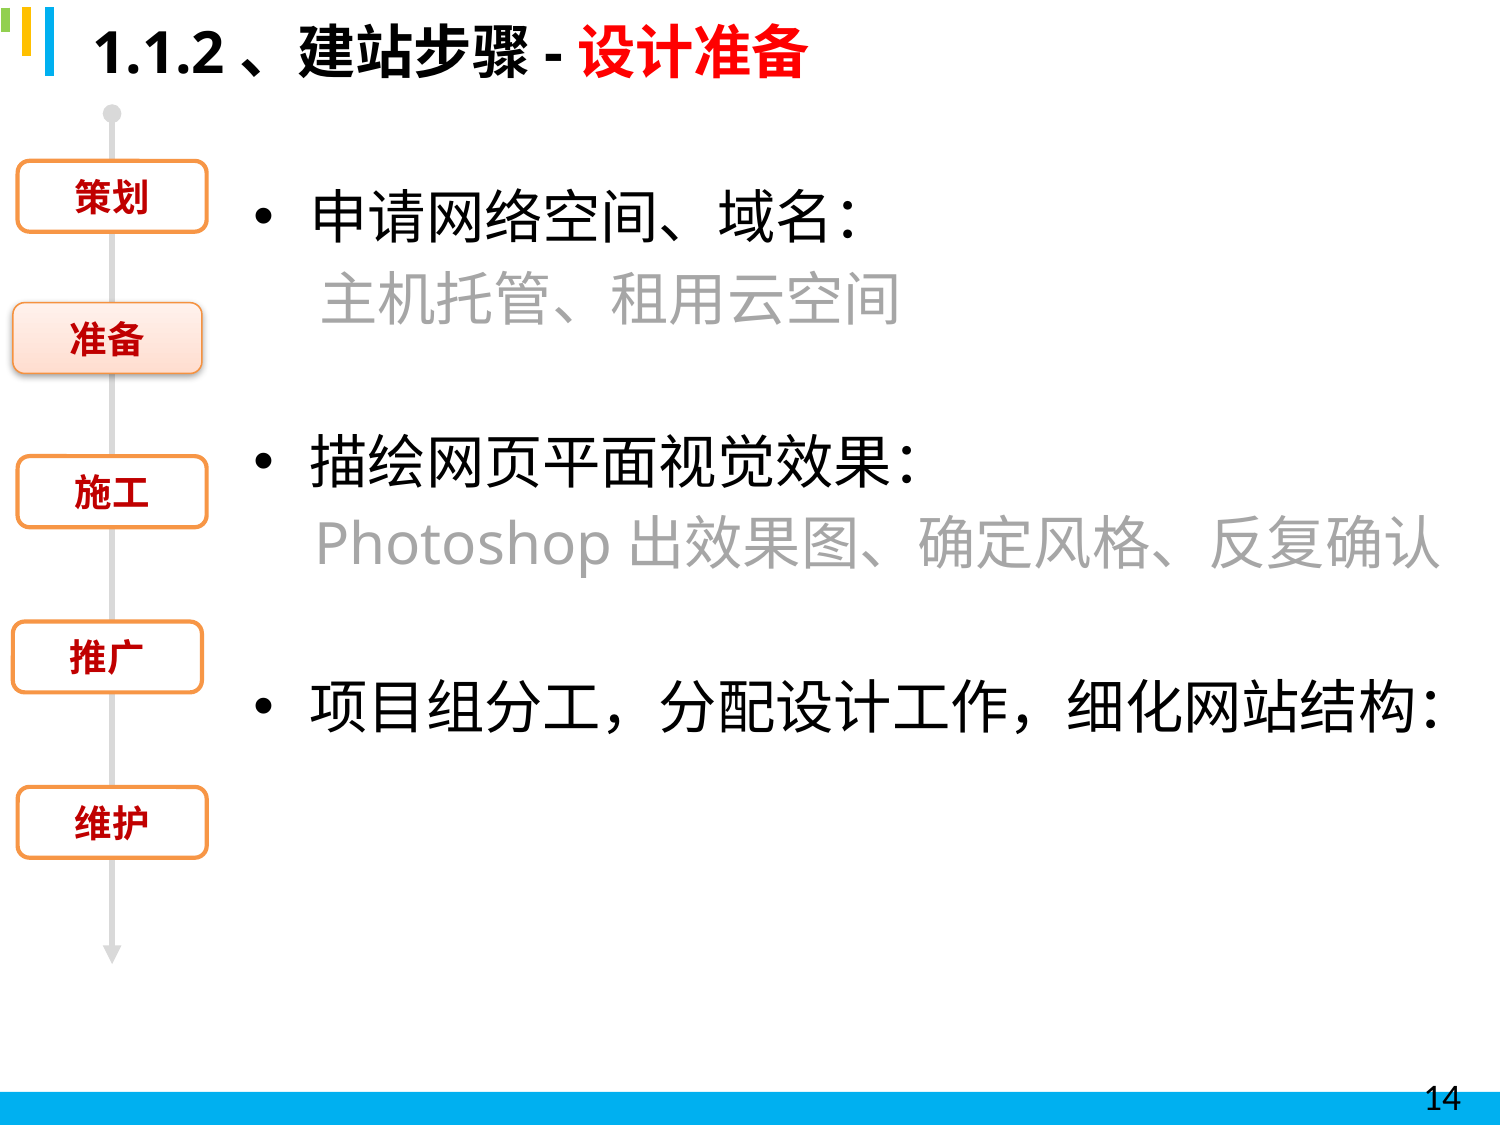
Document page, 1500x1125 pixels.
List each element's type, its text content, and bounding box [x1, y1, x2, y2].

text_box 准备 [117, 301, 203, 375]
slide_number 14 [1408, 1065, 1500, 1125]
text_box 施工 [117, 454, 209, 530]
text_box 推广 [117, 619, 205, 695]
text_box 维护 [117, 784, 209, 860]
text_box 1.1.2、建站步骤-设计准备 [77, 7, 1034, 93]
text_box 申请网络空间、域名： 主机托管、租用云空间 描绘网页平面视觉效果： Photoshop出效果图、确定风格、反复确认 项目组分工，分配设计工作，细化网站结构： [238, 172, 1500, 803]
text_box 准备 [12, 301, 107, 375]
text_box 策划 [117, 158, 209, 234]
text_box 策划 [15, 158, 107, 234]
text_box 推广 [10, 619, 107, 695]
text_box 维护 [15, 784, 107, 860]
text_box 施工 [15, 453, 107, 530]
